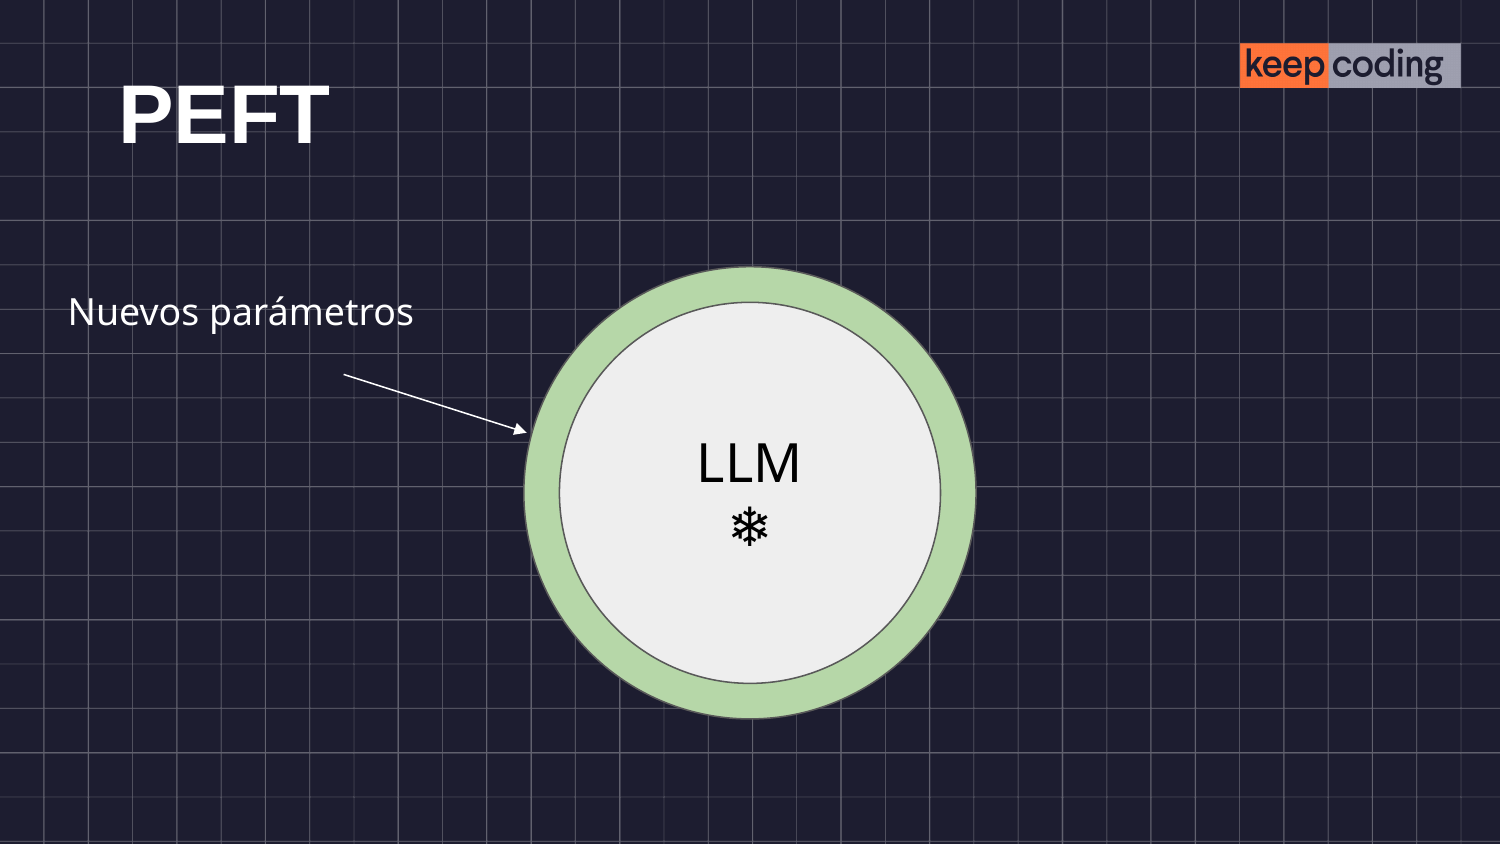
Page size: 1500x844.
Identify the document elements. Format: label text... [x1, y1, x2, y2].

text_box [343, 374, 527, 433]
text_box [523, 266, 977, 719]
picture [1240, 43, 1461, 88]
text_box LLM ❄️ [559, 302, 941, 684]
title PEFT [103, 45, 1225, 196]
text_box Nuevos parámetros [52, 196, 1230, 790]
